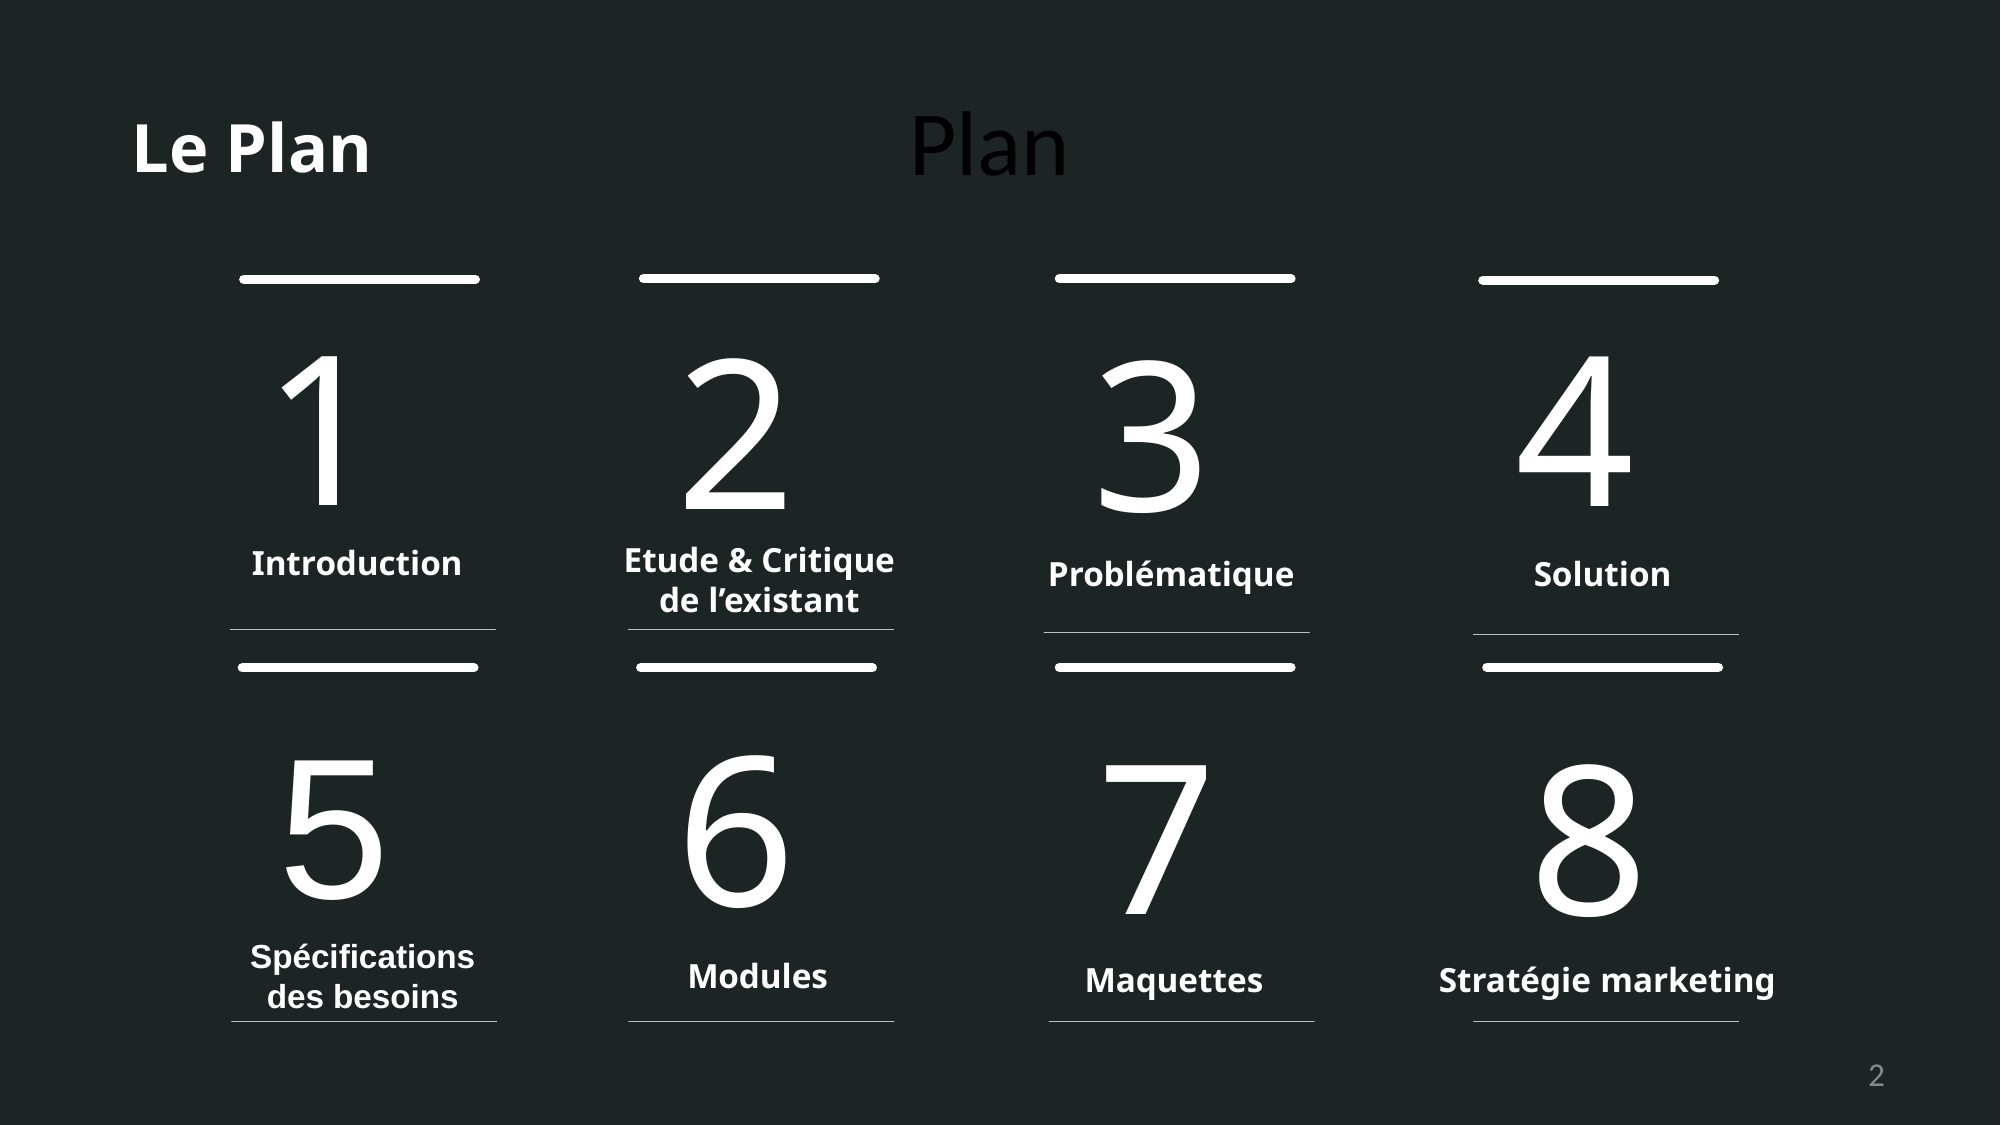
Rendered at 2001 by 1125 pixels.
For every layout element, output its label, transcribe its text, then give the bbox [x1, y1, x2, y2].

text_box 3 [1077, 295, 1227, 546]
text_box Problématique [1029, 546, 1322, 601]
text_box Etude & Critique de l’existant [599, 531, 920, 627]
text_box 7 [1083, 698, 1232, 951]
text_box 5 [263, 691, 406, 927]
text_box 6 [661, 690, 811, 947]
text_box Stratégie marketing [1412, 951, 1803, 1007]
text_box 2 [662, 293, 811, 531]
text_box Spécifications des besoins [202, 927, 524, 1063]
title Plan [99, 45, 1900, 233]
text_box Maquettes [1042, 951, 1307, 1007]
slide_number 2 [1433, 1042, 1900, 1103]
text_box 4 [1500, 291, 1650, 546]
text_box Le Plan [116, 98, 496, 194]
text_box 1 [249, 290, 398, 534]
text_box Solution [1470, 546, 1735, 601]
text_box Introduction [225, 534, 490, 590]
text_box 8 [1514, 699, 1664, 951]
text_box Modules [611, 947, 904, 1003]
